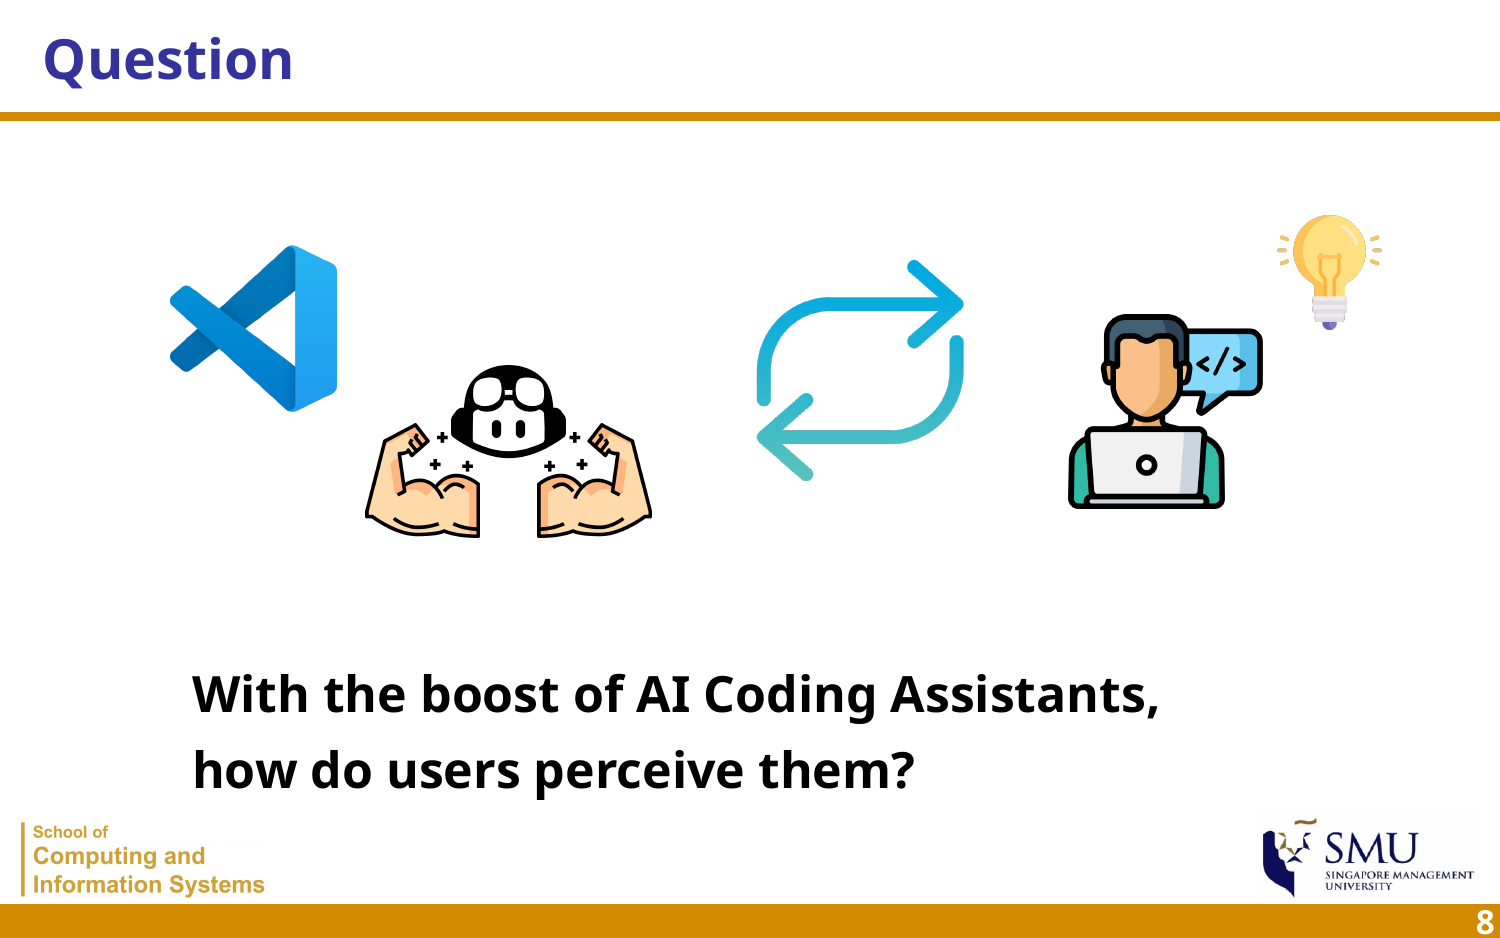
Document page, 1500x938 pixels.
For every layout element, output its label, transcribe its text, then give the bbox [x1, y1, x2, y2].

picture [365, 354, 652, 538]
picture [170, 244, 338, 412]
picture [749, 259, 971, 481]
text_box how do users perceive them? [177, 730, 1321, 806]
slide_number 8 [1297, 893, 1500, 925]
title Question [27, 15, 1103, 99]
text_box With the boost of AI Coding Assistants, [177, 654, 1321, 730]
picture [1259, 811, 1477, 902]
picture [1068, 314, 1263, 509]
picture [16, 820, 271, 901]
picture [1272, 215, 1387, 331]
